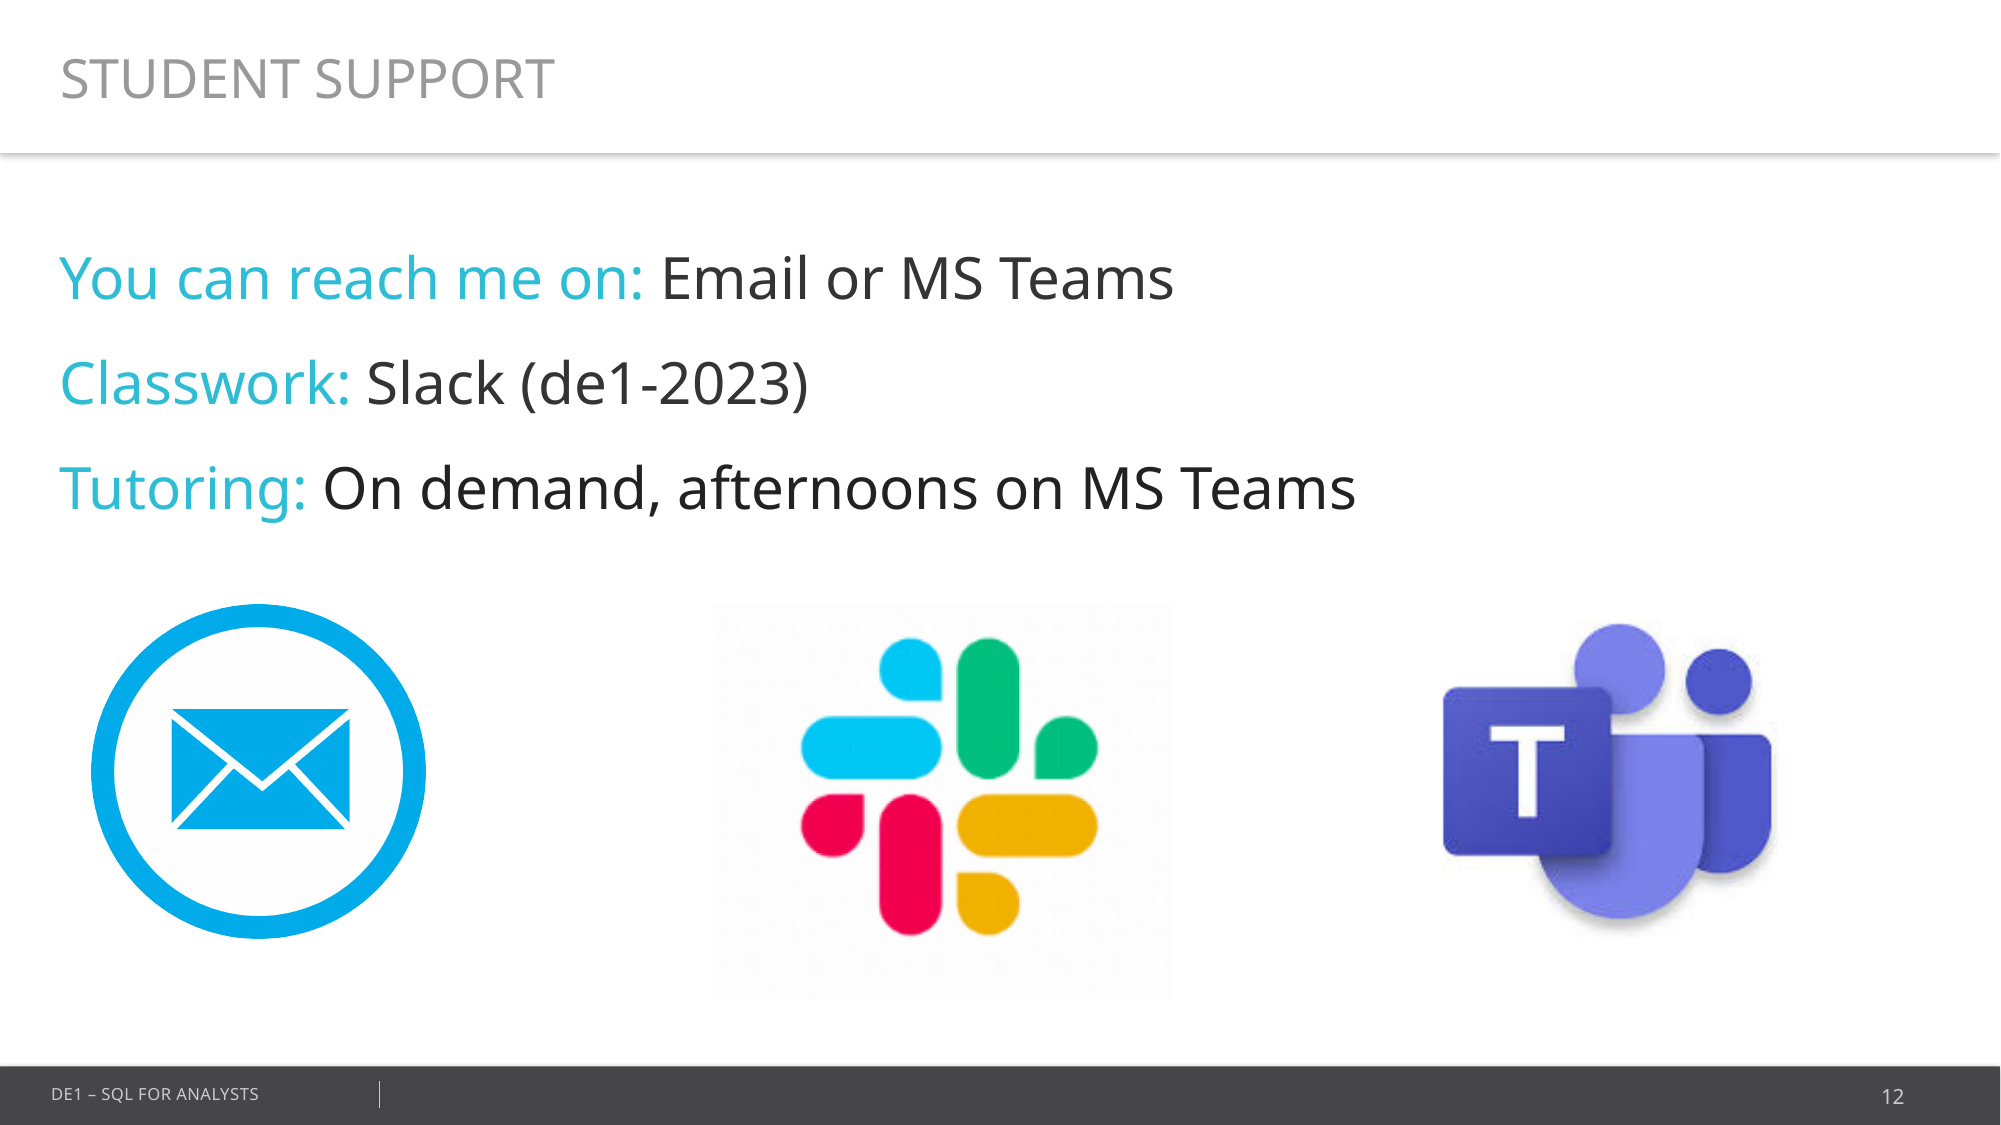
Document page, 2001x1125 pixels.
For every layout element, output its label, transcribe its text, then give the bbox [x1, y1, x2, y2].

picture [90, 778, 254, 940]
text_box You can reach me on: Email or MS Teams Classwork: Slack (de1-2023) Tutoring: On demand, afternoons on MS Teams [44, 198, 1994, 681]
picture [263, 792, 426, 940]
picture [265, 603, 426, 751]
picture [711, 604, 1173, 1000]
picture [90, 603, 252, 765]
picture [115, 628, 402, 915]
list STUDENT SUPPORT [0, 0, 2000, 153]
picture [1377, 537, 1847, 1007]
